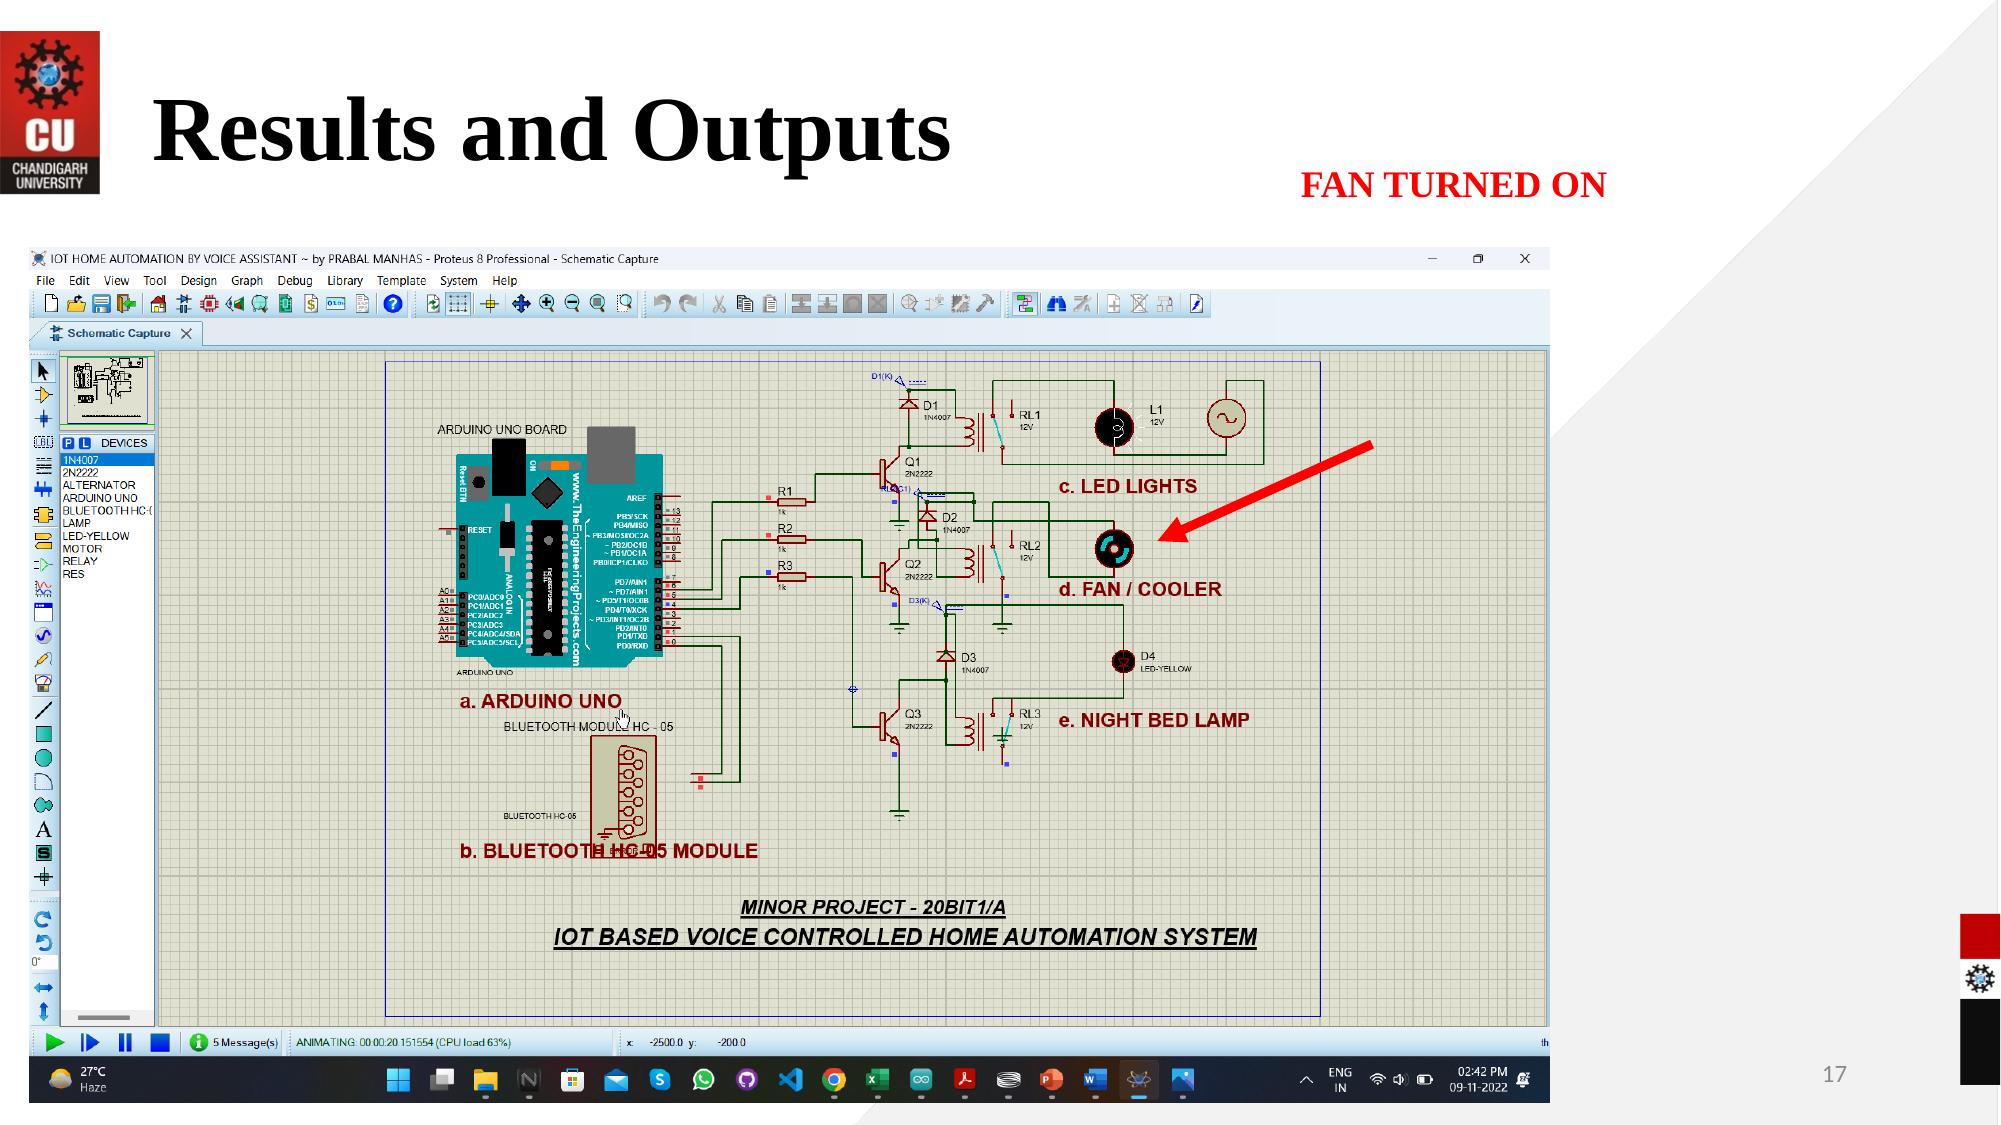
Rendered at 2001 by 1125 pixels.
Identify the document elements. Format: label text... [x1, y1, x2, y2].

title Results and Outputs [137, 22, 1863, 240]
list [29, 247, 1550, 1103]
picture [0, 0, 2001, 1125]
slide_number 17 [1550, 1042, 1863, 1103]
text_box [1157, 444, 1373, 542]
text_box FAN TURNED ON [1286, 152, 1686, 213]
